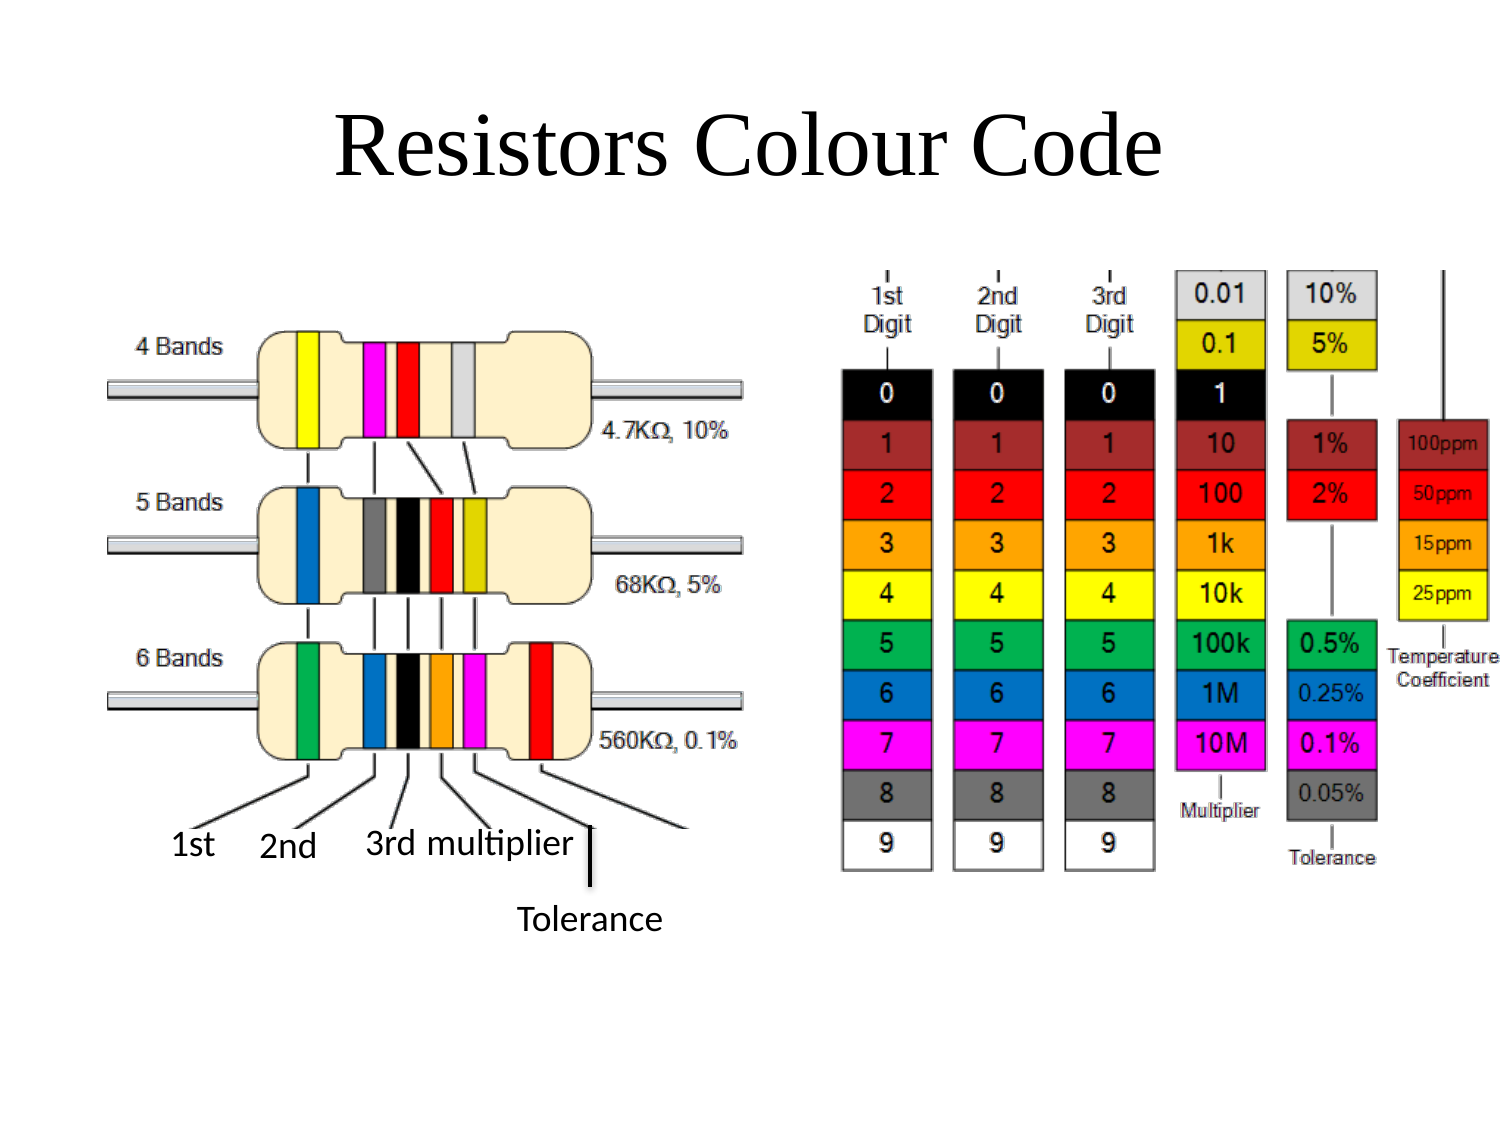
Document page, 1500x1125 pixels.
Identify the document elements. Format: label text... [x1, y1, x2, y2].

text_box 1st [155, 837, 231, 871]
picture [831, 269, 1500, 872]
text_box Resistors Colour Code [74, 45, 1425, 233]
text_box multiplier [411, 837, 583, 871]
picture [106, 329, 776, 829]
text_box 3rd [350, 837, 411, 871]
text_box 2nd [244, 837, 333, 874]
text_box Tolerance [502, 886, 679, 947]
